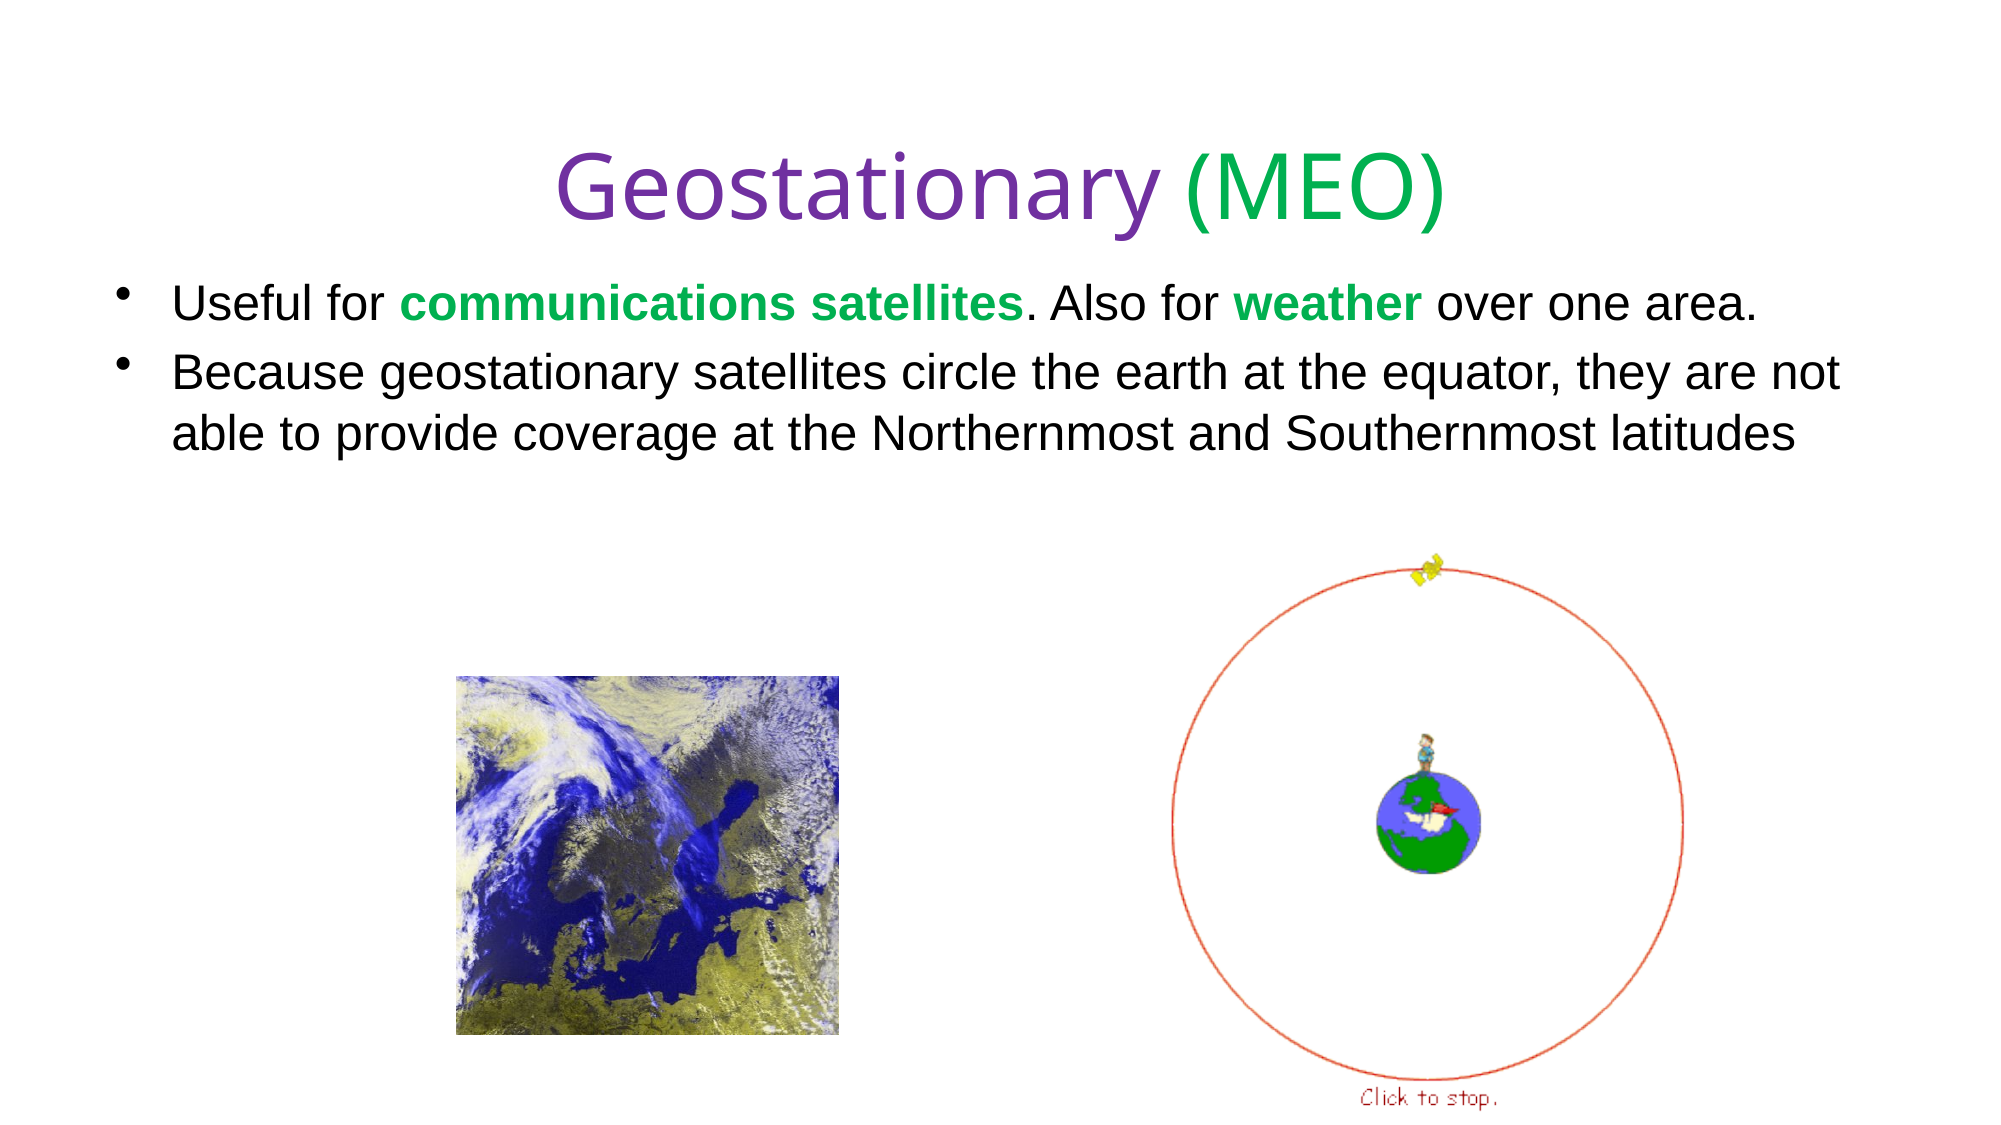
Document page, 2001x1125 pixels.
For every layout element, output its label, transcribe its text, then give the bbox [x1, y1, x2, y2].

picture [456, 675, 840, 1036]
title Geostationary (MEO) [324, 132, 1675, 233]
picture [1153, 546, 1707, 1119]
list Useful for communications satellites. Also for weather over one area. Because geostationary satellites circle the earth at the equator, they are not able to provide coverage at the Northernmost and Southernmost latitudes [99, 262, 1900, 1005]
